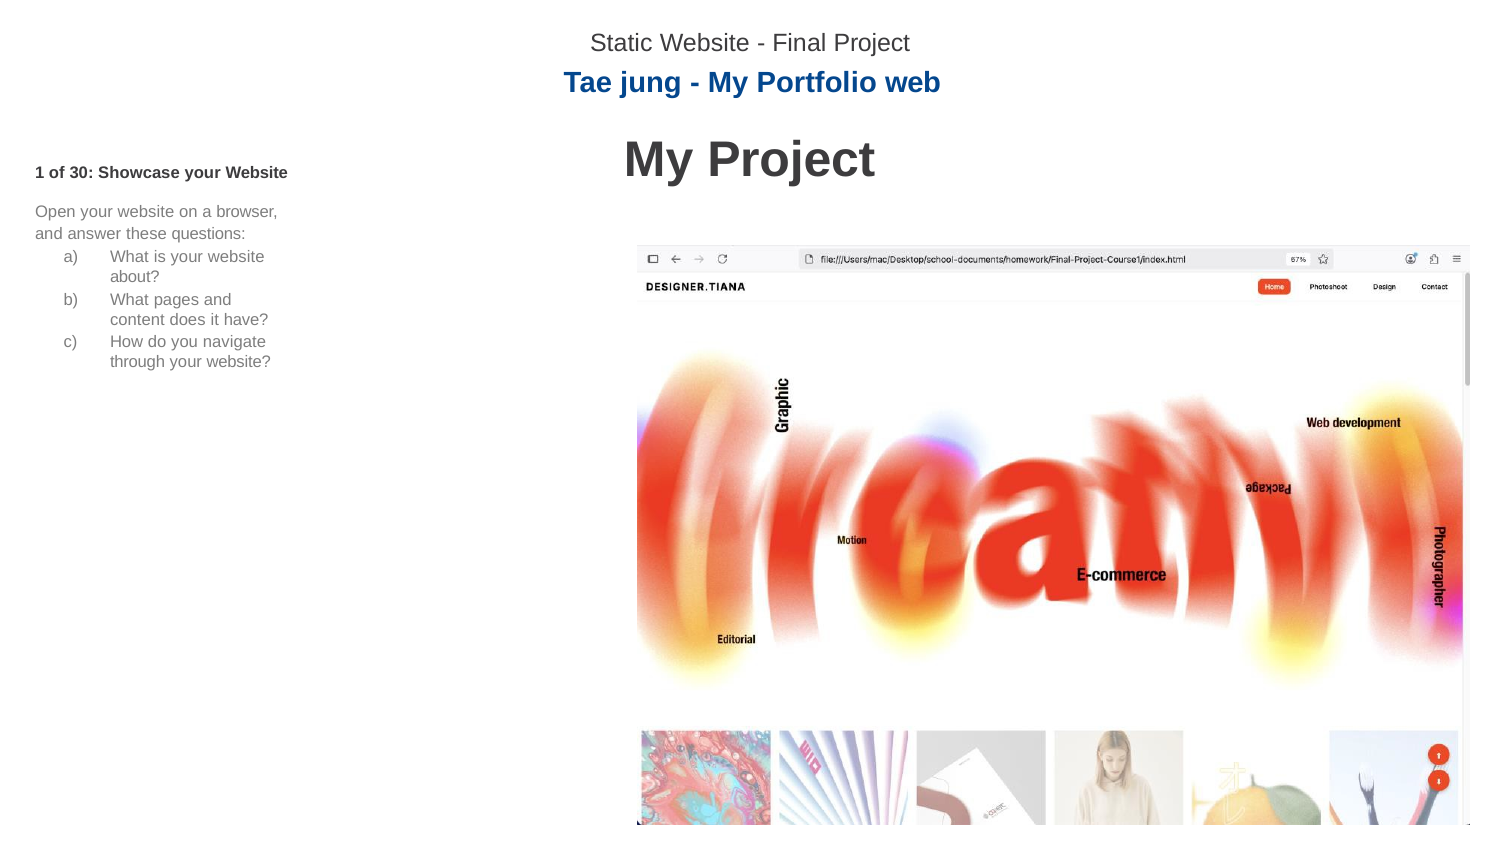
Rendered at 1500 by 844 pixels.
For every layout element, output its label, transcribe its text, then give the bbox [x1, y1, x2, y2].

text_box Open your website on a browser, and answer these questions: What is your website about? What pages and content does it have? How do you navigate through your website? [32, 195, 438, 372]
text_box Static Website - Final Project [587, 24, 913, 57]
text_box My Project [621, 124, 879, 187]
text_box 1 of 30: Showcase your Website [32, 160, 292, 182]
title Tae jung - My Portfolio web [529, 61, 971, 205]
picture [637, 245, 1470, 826]
